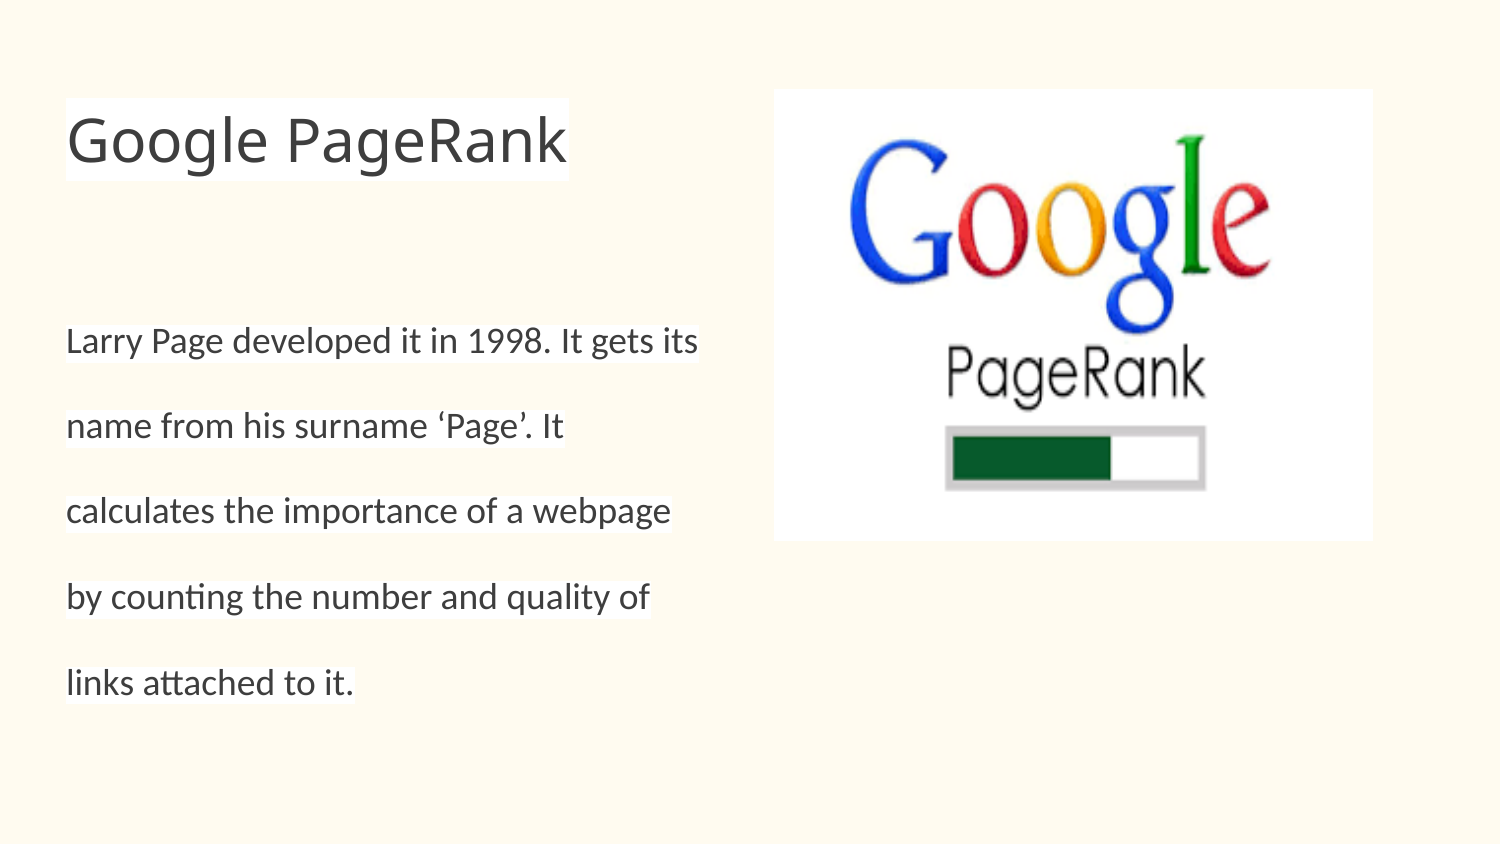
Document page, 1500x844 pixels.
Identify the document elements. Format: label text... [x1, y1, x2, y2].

list Larry Page developed it in 1998. It gets its name from his surname ‘Page’. It calculates the importance of a webpage by counting the number and quality of links attached to it. [51, 192, 750, 844]
title Google PageRank [51, 72, 1449, 174]
picture [774, 89, 1373, 541]
